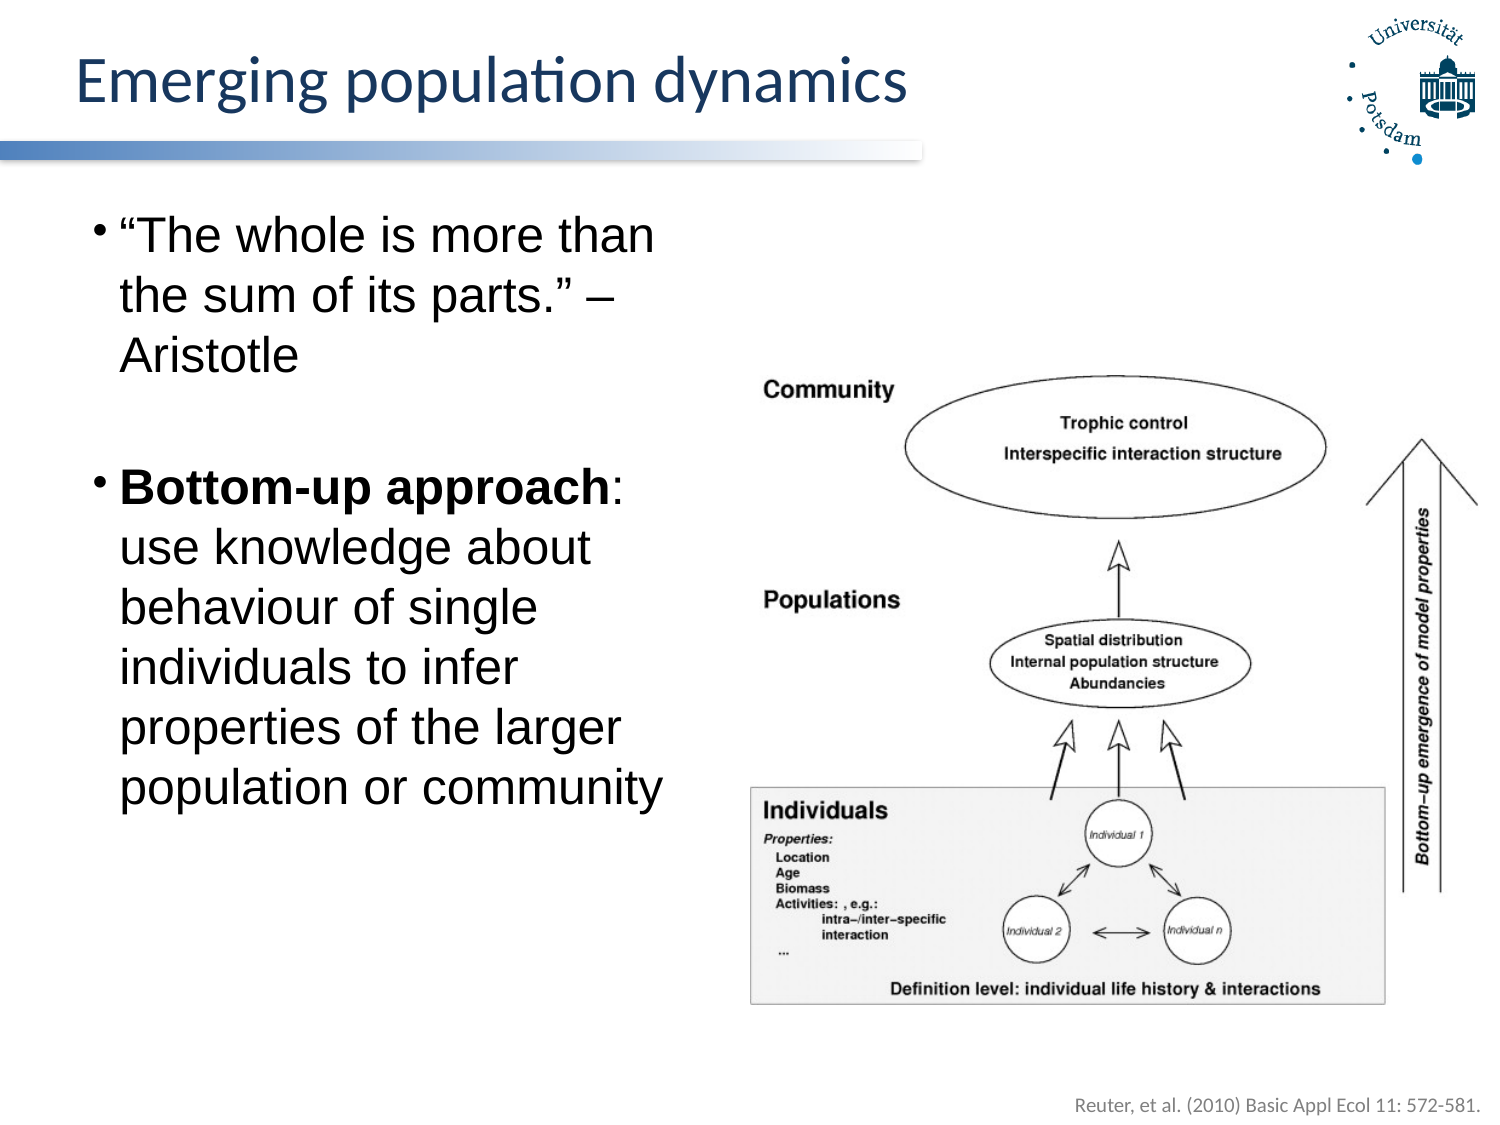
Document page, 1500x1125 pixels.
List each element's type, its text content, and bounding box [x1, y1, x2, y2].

title Emerging population dynamics [75, 33, 1425, 117]
picture [1427, 79, 1469, 110]
picture [1338, 111, 1475, 166]
text_box Reuter, et al. (2010) Basic Appl Ecol 11: 572-581. [1059, 1084, 1496, 1125]
list “The whole is more than the sum of its parts.” – Aristotle Bottom-up approach: use knowledge about behaviour of single individuals to infer properties of the larger population or community [75, 202, 677, 1005]
picture [1338, 18, 1475, 73]
picture [749, 375, 1480, 1006]
